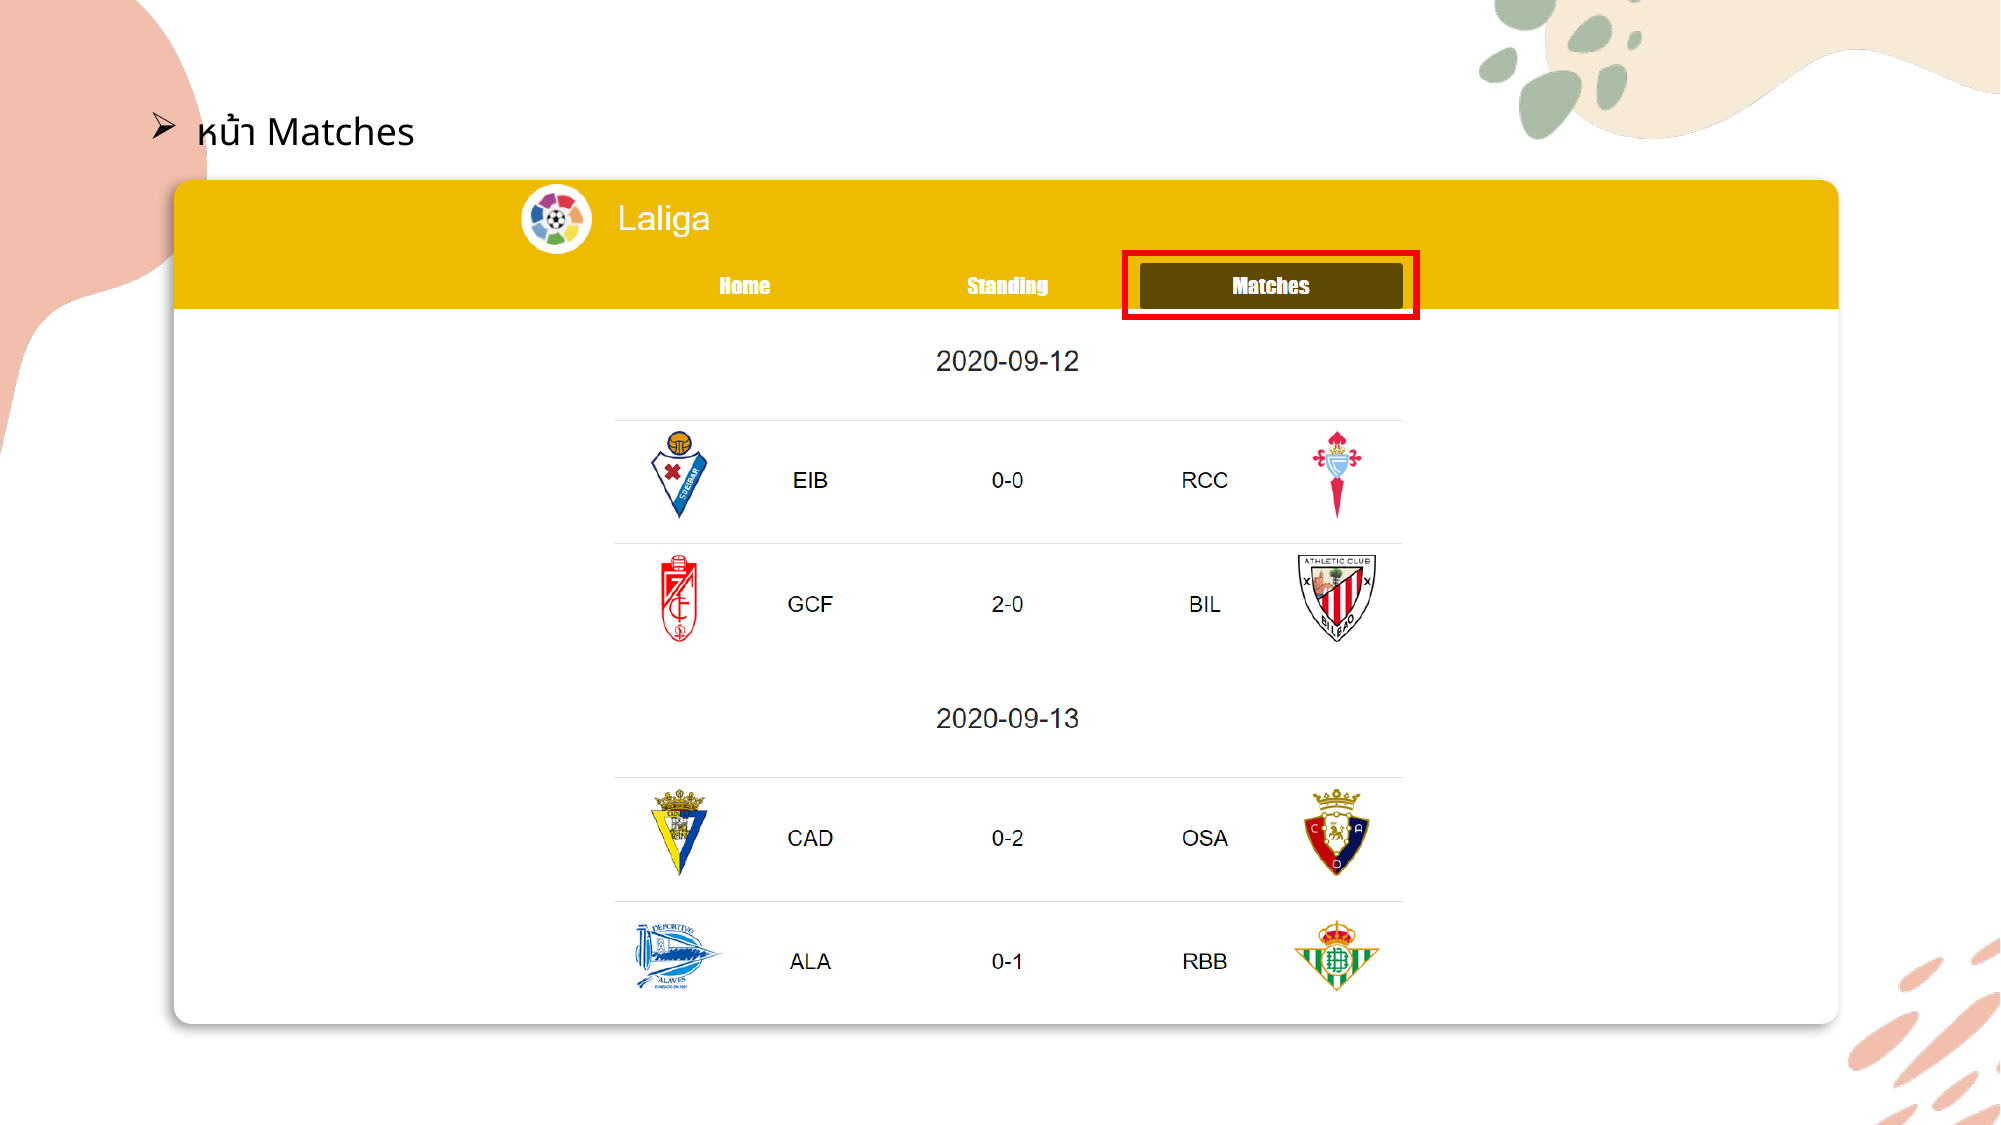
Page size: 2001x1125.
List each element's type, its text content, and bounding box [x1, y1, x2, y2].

picture [1848, 920, 2001, 1125]
picture [0, 0, 2001, 1024]
text_box หน้า Matches [134, 100, 1696, 161]
